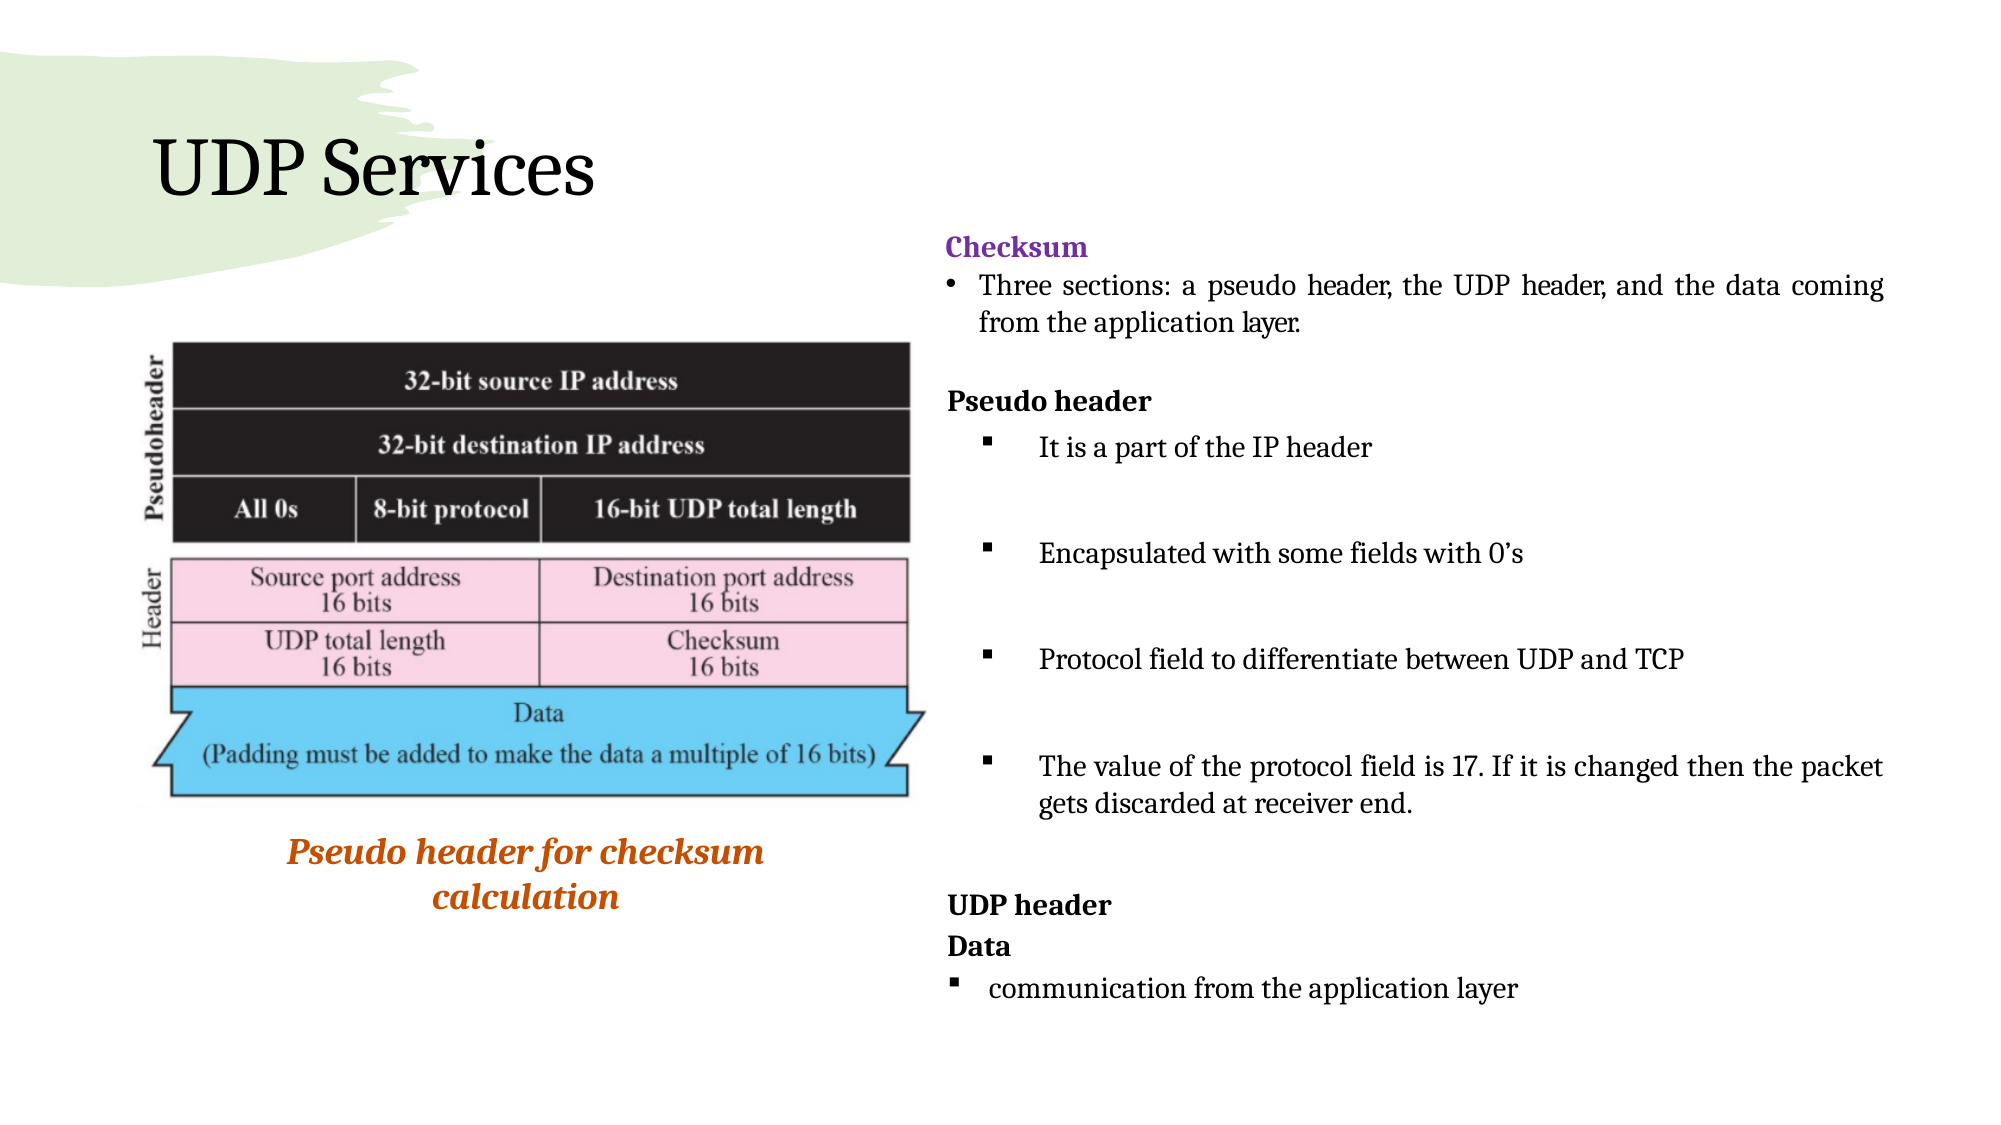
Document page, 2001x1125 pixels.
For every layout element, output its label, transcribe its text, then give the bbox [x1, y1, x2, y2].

text_box Pseudo header for checksum calculation [137, 819, 874, 924]
title UDP Services [137, 59, 1863, 278]
picture [137, 341, 931, 808]
list Checksum Three sections: a pseudo header, the UDP header, and the data coming from the application layer. Pseudo header It is a part of the IP header Encapsulated with some fields with 0’s Protocol field to differentiate between UDP and TCP The value of the protocol field is 17. If it is changed then the packet gets discarded at receiver end. UDP header Data communication from the application layer [930, 218, 1931, 1013]
